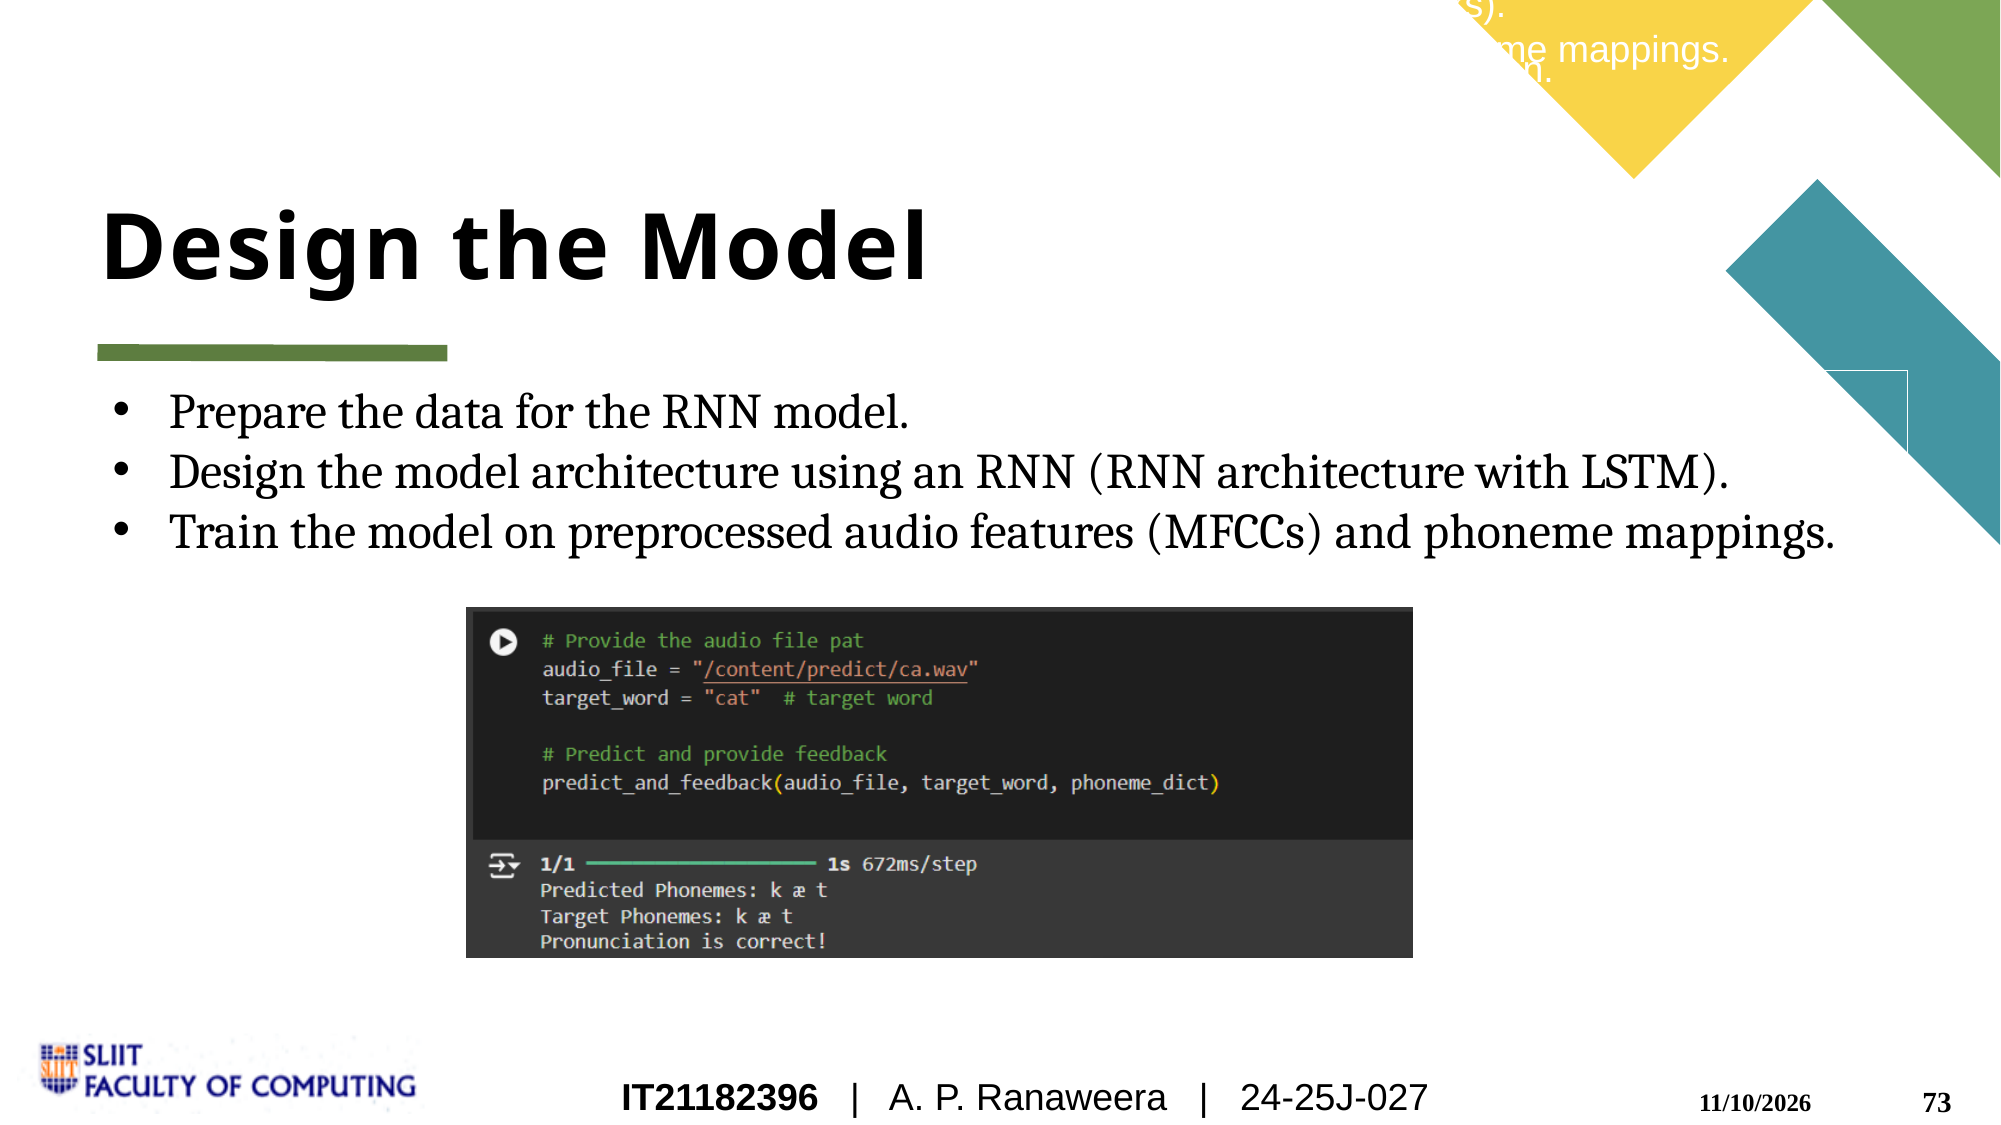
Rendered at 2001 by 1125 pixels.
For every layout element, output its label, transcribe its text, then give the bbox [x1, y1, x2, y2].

text_box 73 [1907, 1076, 1994, 1117]
picture [466, 606, 1413, 958]
text_box Prepare the data for the RNN model. Design the model architecture using an RNN (LSTM or GRU layers). Train the model on preprocessed audio features (MFCCs) and phoneme mappings. Evaluate the model's performance. [304, 0, 1746, 123]
text_box IT21182396 | A. P. Ranaweera | 24-25J-027 [465, 1064, 1585, 1125]
text_box 5/26/2025 [1684, 1079, 1900, 1120]
title Design the Model [99, 32, 1900, 298]
text_box Prepare the data for the RNN model. Design the model architecture using an RNN (RNN architecture with LSTM). Train the model on preprocessed audio features (MFCCs) and phoneme mappings. [97, 370, 1908, 783]
picture [17, 1024, 428, 1114]
